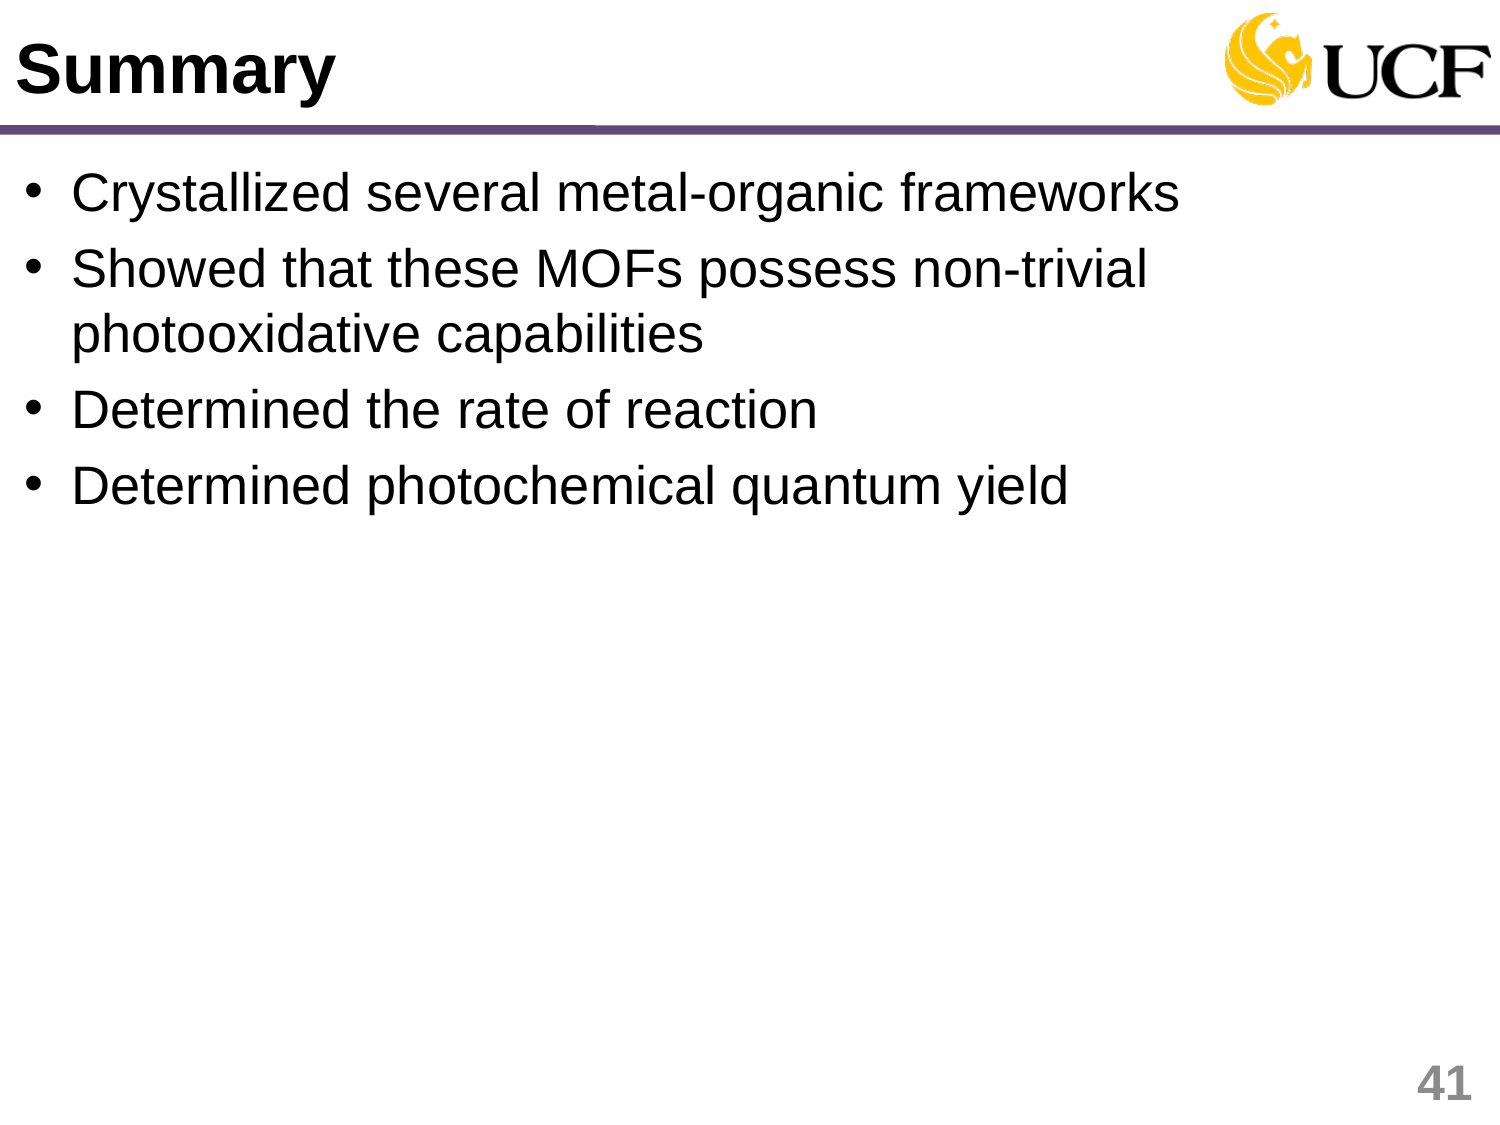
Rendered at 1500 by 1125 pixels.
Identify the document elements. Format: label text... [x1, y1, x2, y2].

title Summary [0, 0, 1225, 129]
picture [1224, 12, 1492, 106]
list Crystallized several metal-organic frameworks Showed that these MOFs possess non-trivial photooxidative capabilities Determined the rate of reaction Determined photochemical quantum yield [0, 149, 1350, 893]
slide_number 41 [1137, 1050, 1488, 1110]
